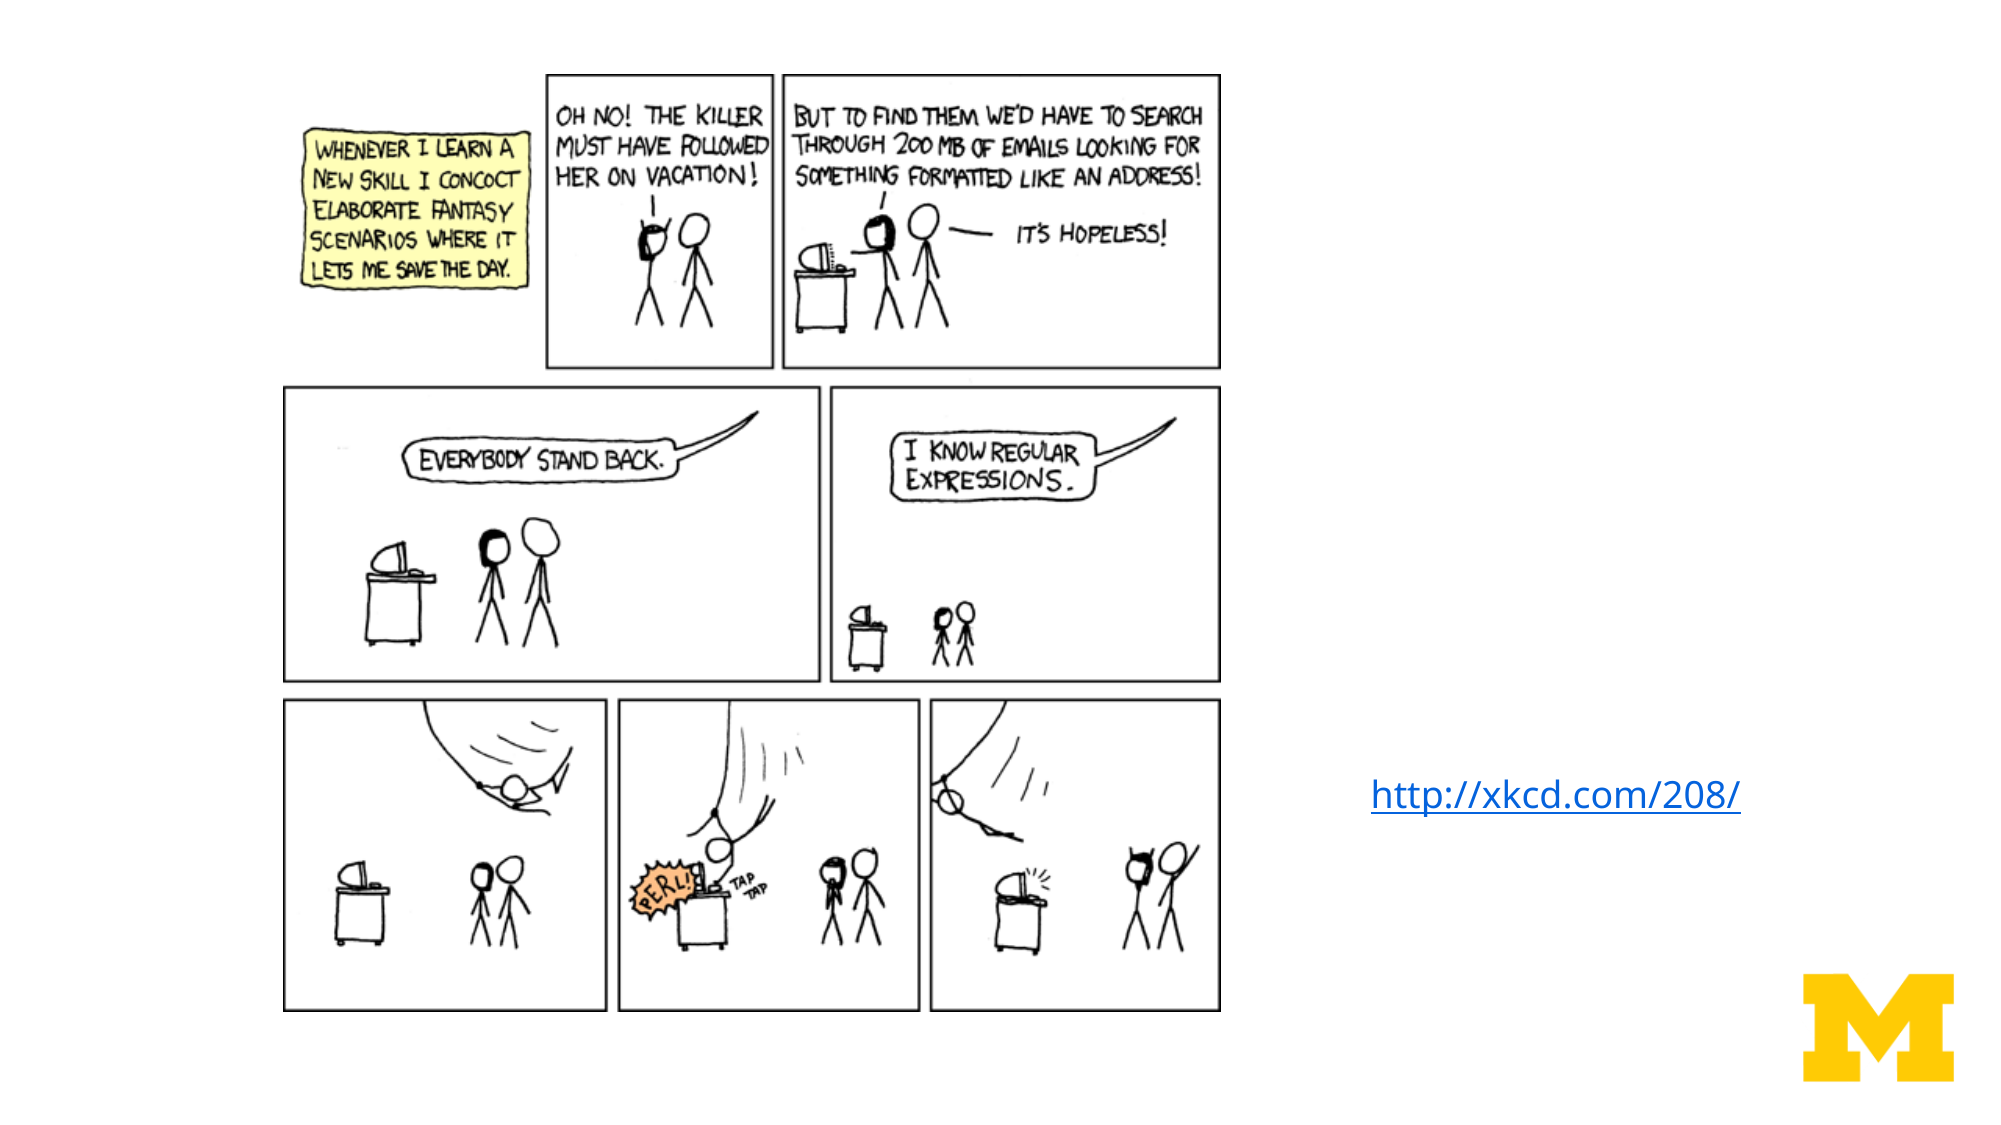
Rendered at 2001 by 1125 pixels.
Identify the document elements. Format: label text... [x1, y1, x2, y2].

picture [0, 4, 2000, 1125]
text_box http://xkcd.com/208/ [1355, 763, 1756, 830]
